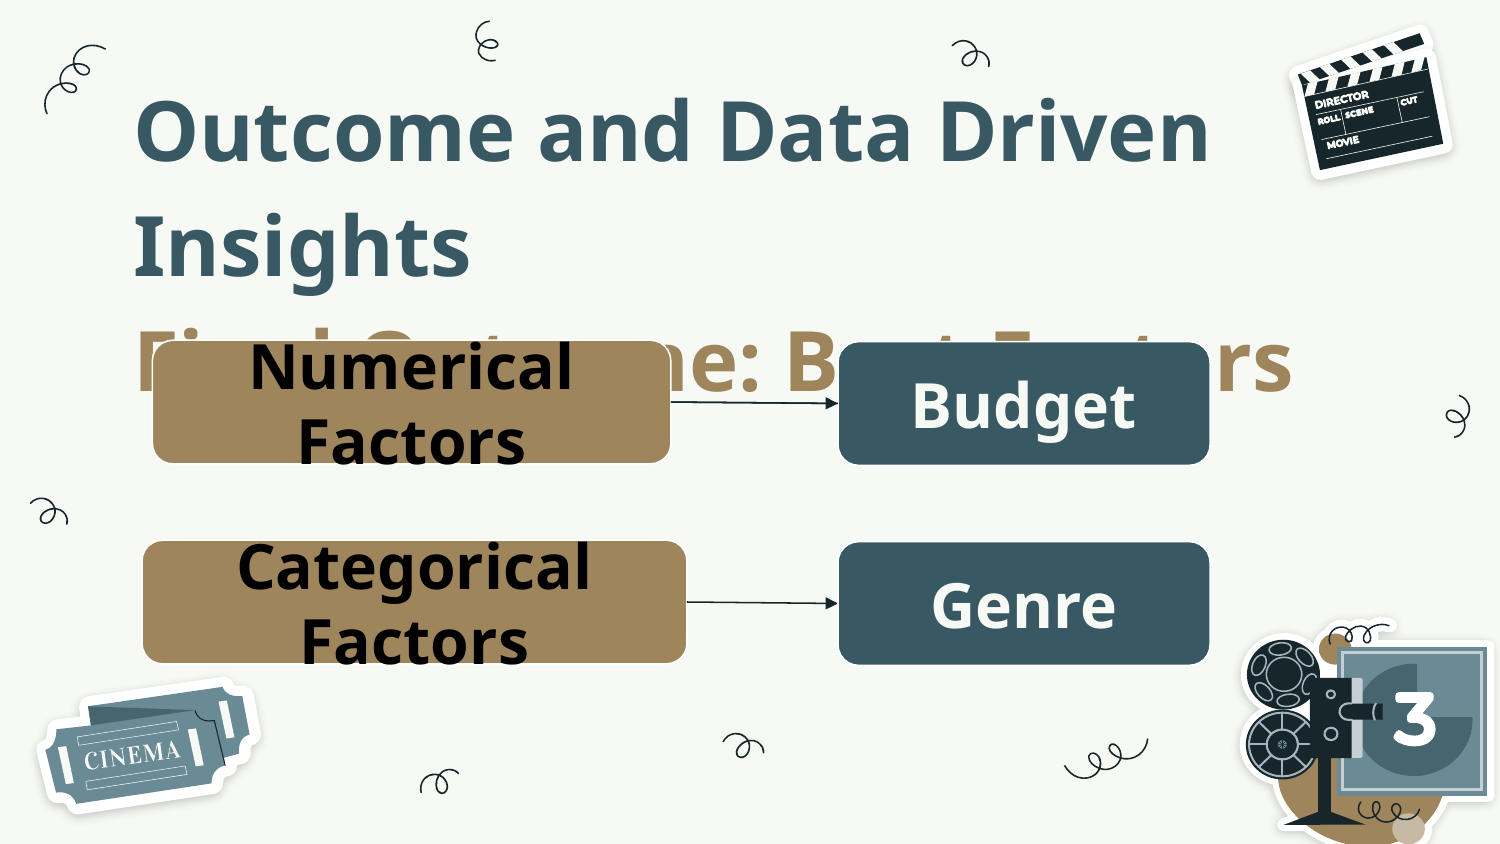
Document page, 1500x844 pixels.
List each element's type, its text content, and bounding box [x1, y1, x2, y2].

text_box Genre [837, 541, 1211, 666]
text_box Budget [837, 341, 1211, 466]
text_box Numerical Factors [152, 340, 671, 464]
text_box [41, 682, 256, 809]
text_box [1234, 616, 1495, 844]
title Outcome and Data Driven Insights Final Outcome: Best Factors [118, 48, 1289, 142]
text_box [1294, 30, 1447, 174]
text_box Categorical Factors [142, 540, 687, 664]
